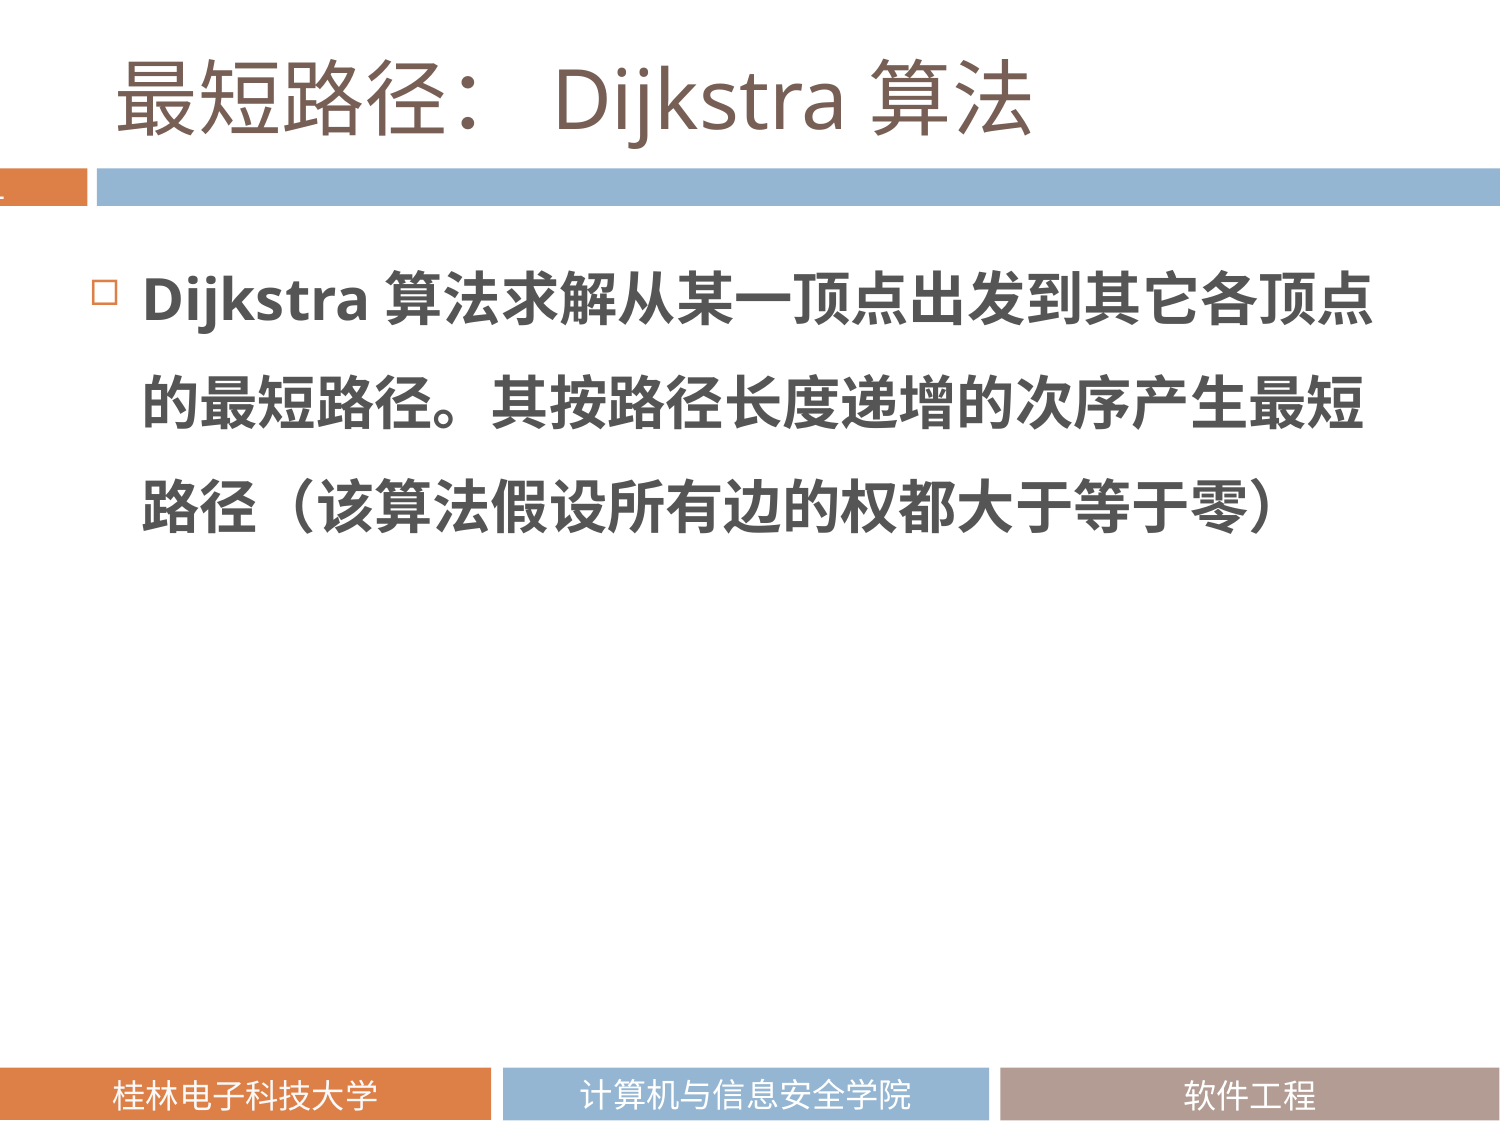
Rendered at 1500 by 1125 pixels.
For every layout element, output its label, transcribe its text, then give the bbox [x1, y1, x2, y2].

list Dijkstra算法求解从某一顶点出发到其它各顶点的最短路径。其按路径长度递增的次序产生最短路径（该算法假设所有边的权都大于等于零） [73, 219, 1412, 1125]
title 最短路径：Dijkstra算法 [99, 37, 1438, 155]
